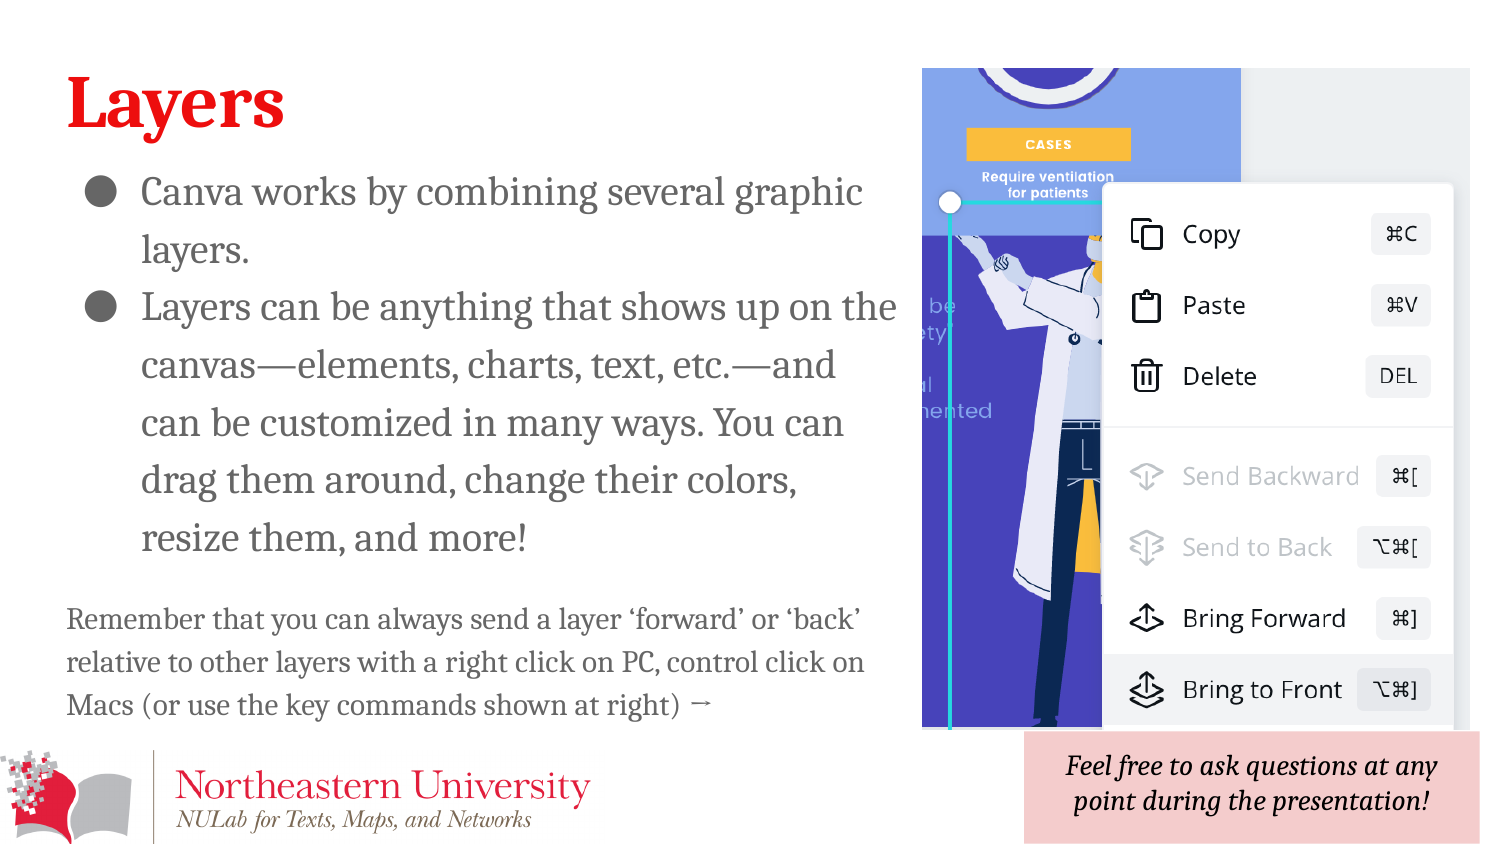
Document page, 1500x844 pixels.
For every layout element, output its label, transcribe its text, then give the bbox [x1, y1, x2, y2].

title Layers [51, 37, 1449, 131]
picture [922, 68, 1470, 730]
picture [0, 750, 605, 844]
list Canva works by combining several graphic layers. Layers can be anything that shows up on the canvas—elements, charts, text, etc.—and can be customized in many ways. You can drag them around, change their colors, resize them, and more! Remember that you can always send a layer ‘forward’ or ‘back’ relative to other layers with a right click on PC, control click on Macs (or use the key commands shown at right) → [51, 141, 917, 703]
text_box Feel free to ask questions at any point during the presentation! [1024, 731, 1480, 844]
